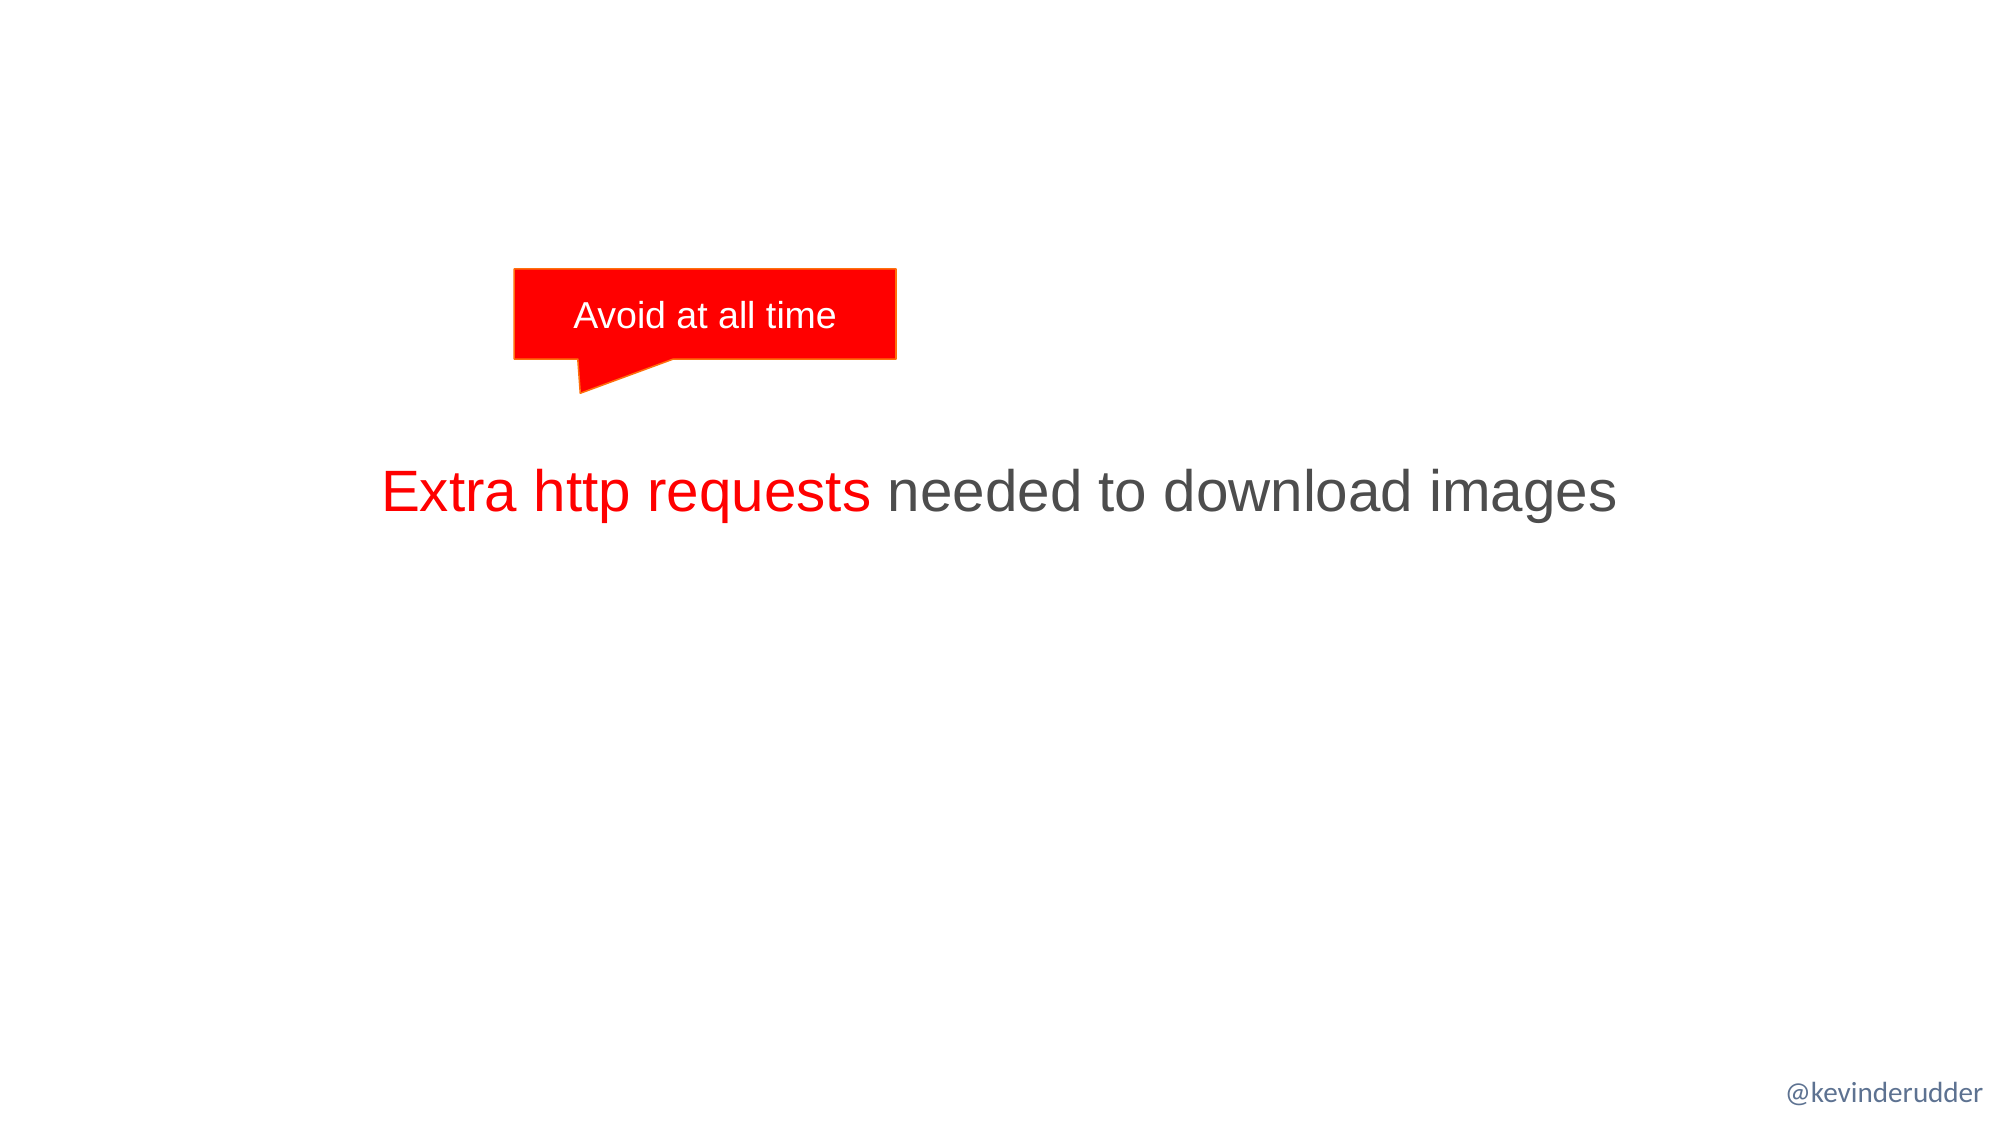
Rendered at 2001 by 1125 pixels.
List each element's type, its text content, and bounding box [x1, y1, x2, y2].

text_box Extra http requests needed to download images [315, 445, 1684, 663]
text_box Avoid at all time [514, 268, 896, 394]
